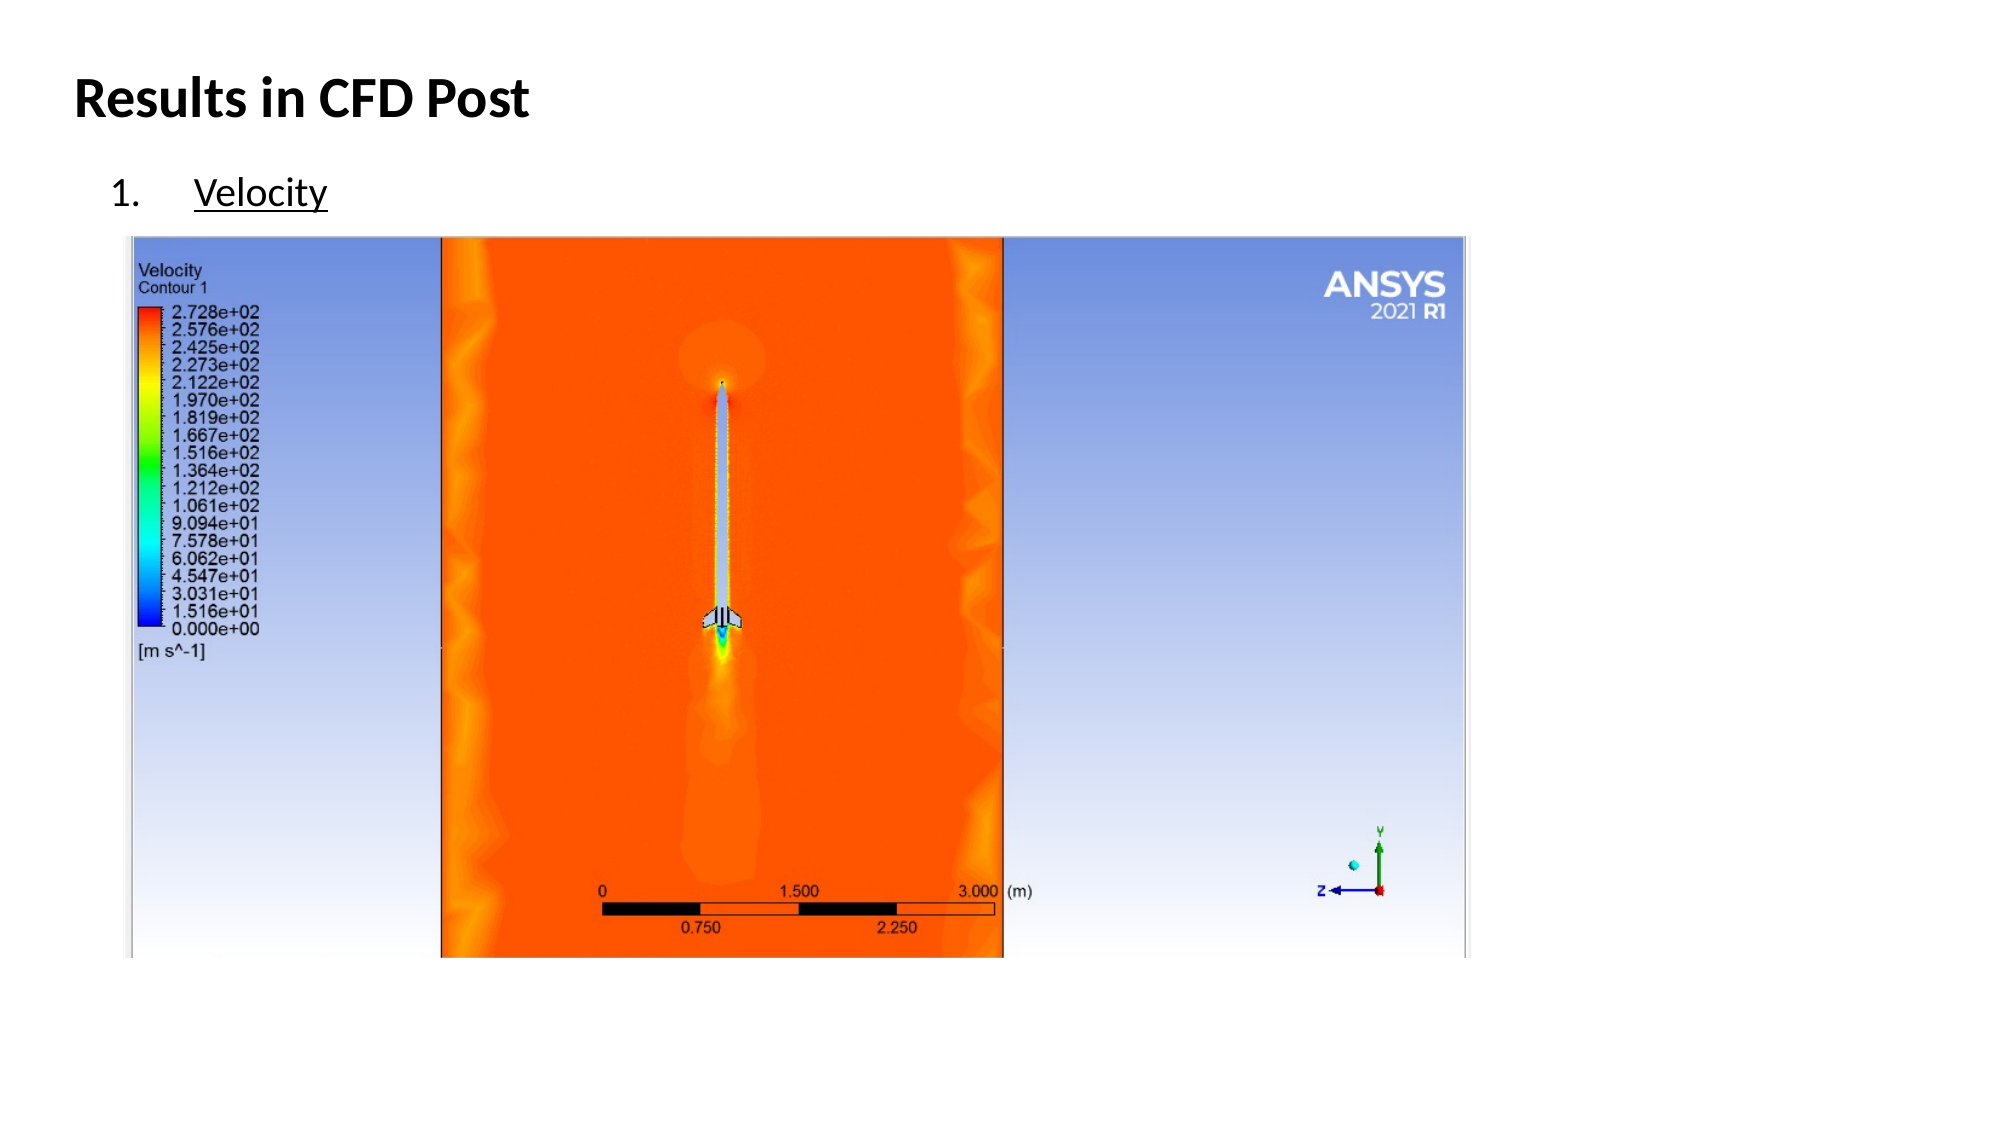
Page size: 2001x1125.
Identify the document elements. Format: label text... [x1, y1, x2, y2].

picture [123, 236, 1472, 958]
text_box Velocity [94, 157, 471, 223]
text_box Results in CFD Post [59, 51, 717, 137]
